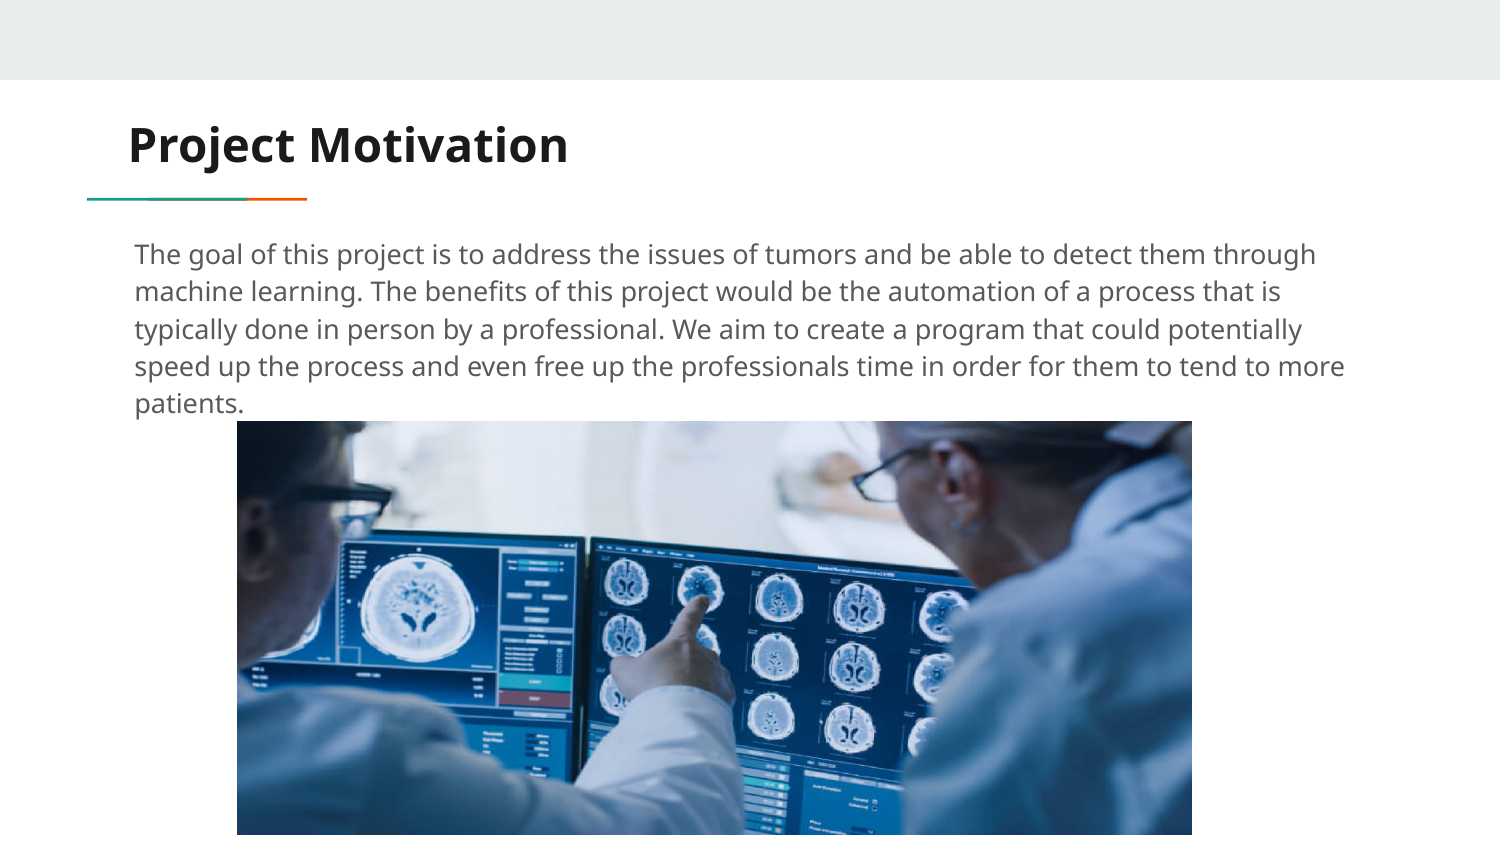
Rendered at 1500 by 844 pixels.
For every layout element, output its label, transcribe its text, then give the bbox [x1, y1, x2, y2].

title Project Motivation [112, 99, 1374, 188]
list The goal of this project is to address the issues of tumors and be able to detect them through machine learning. The benefits of this project would be the automation of a process that is typically done in person by a professional. We aim to create a program that could potentially speed up the process and even free up the professionals time in order for them to tend to more patients. [119, 217, 1381, 589]
picture [237, 421, 1192, 835]
